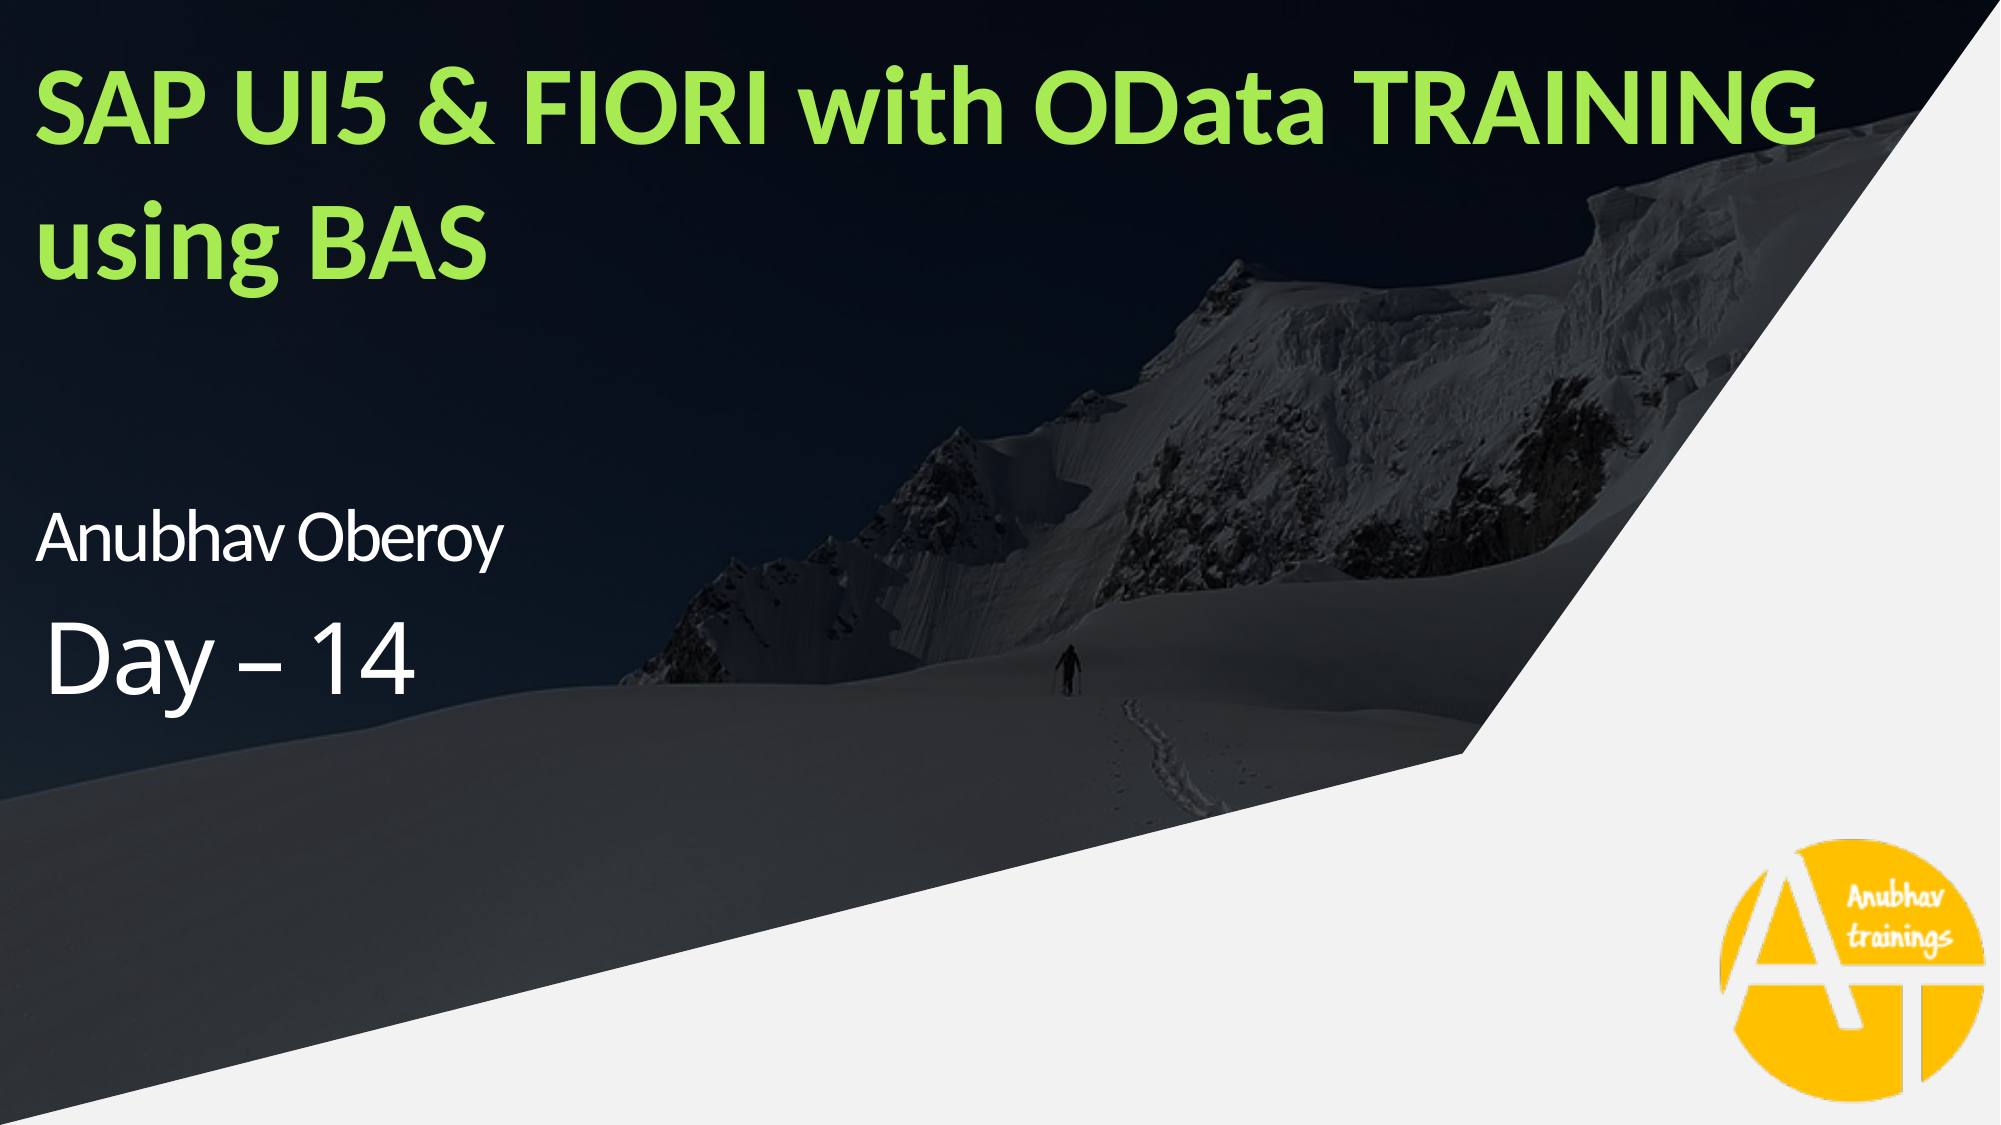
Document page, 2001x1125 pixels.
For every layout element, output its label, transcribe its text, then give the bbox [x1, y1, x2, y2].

text_box [0, 0, 2000, 1125]
text_box SAP UI5 & FIORI with OData TRAINING using BAS [20, 25, 1934, 310]
text_box Day – 14 [27, 587, 1115, 722]
picture [1694, 822, 2000, 1125]
text_box Anubhav Oberoy [20, 478, 1108, 584]
